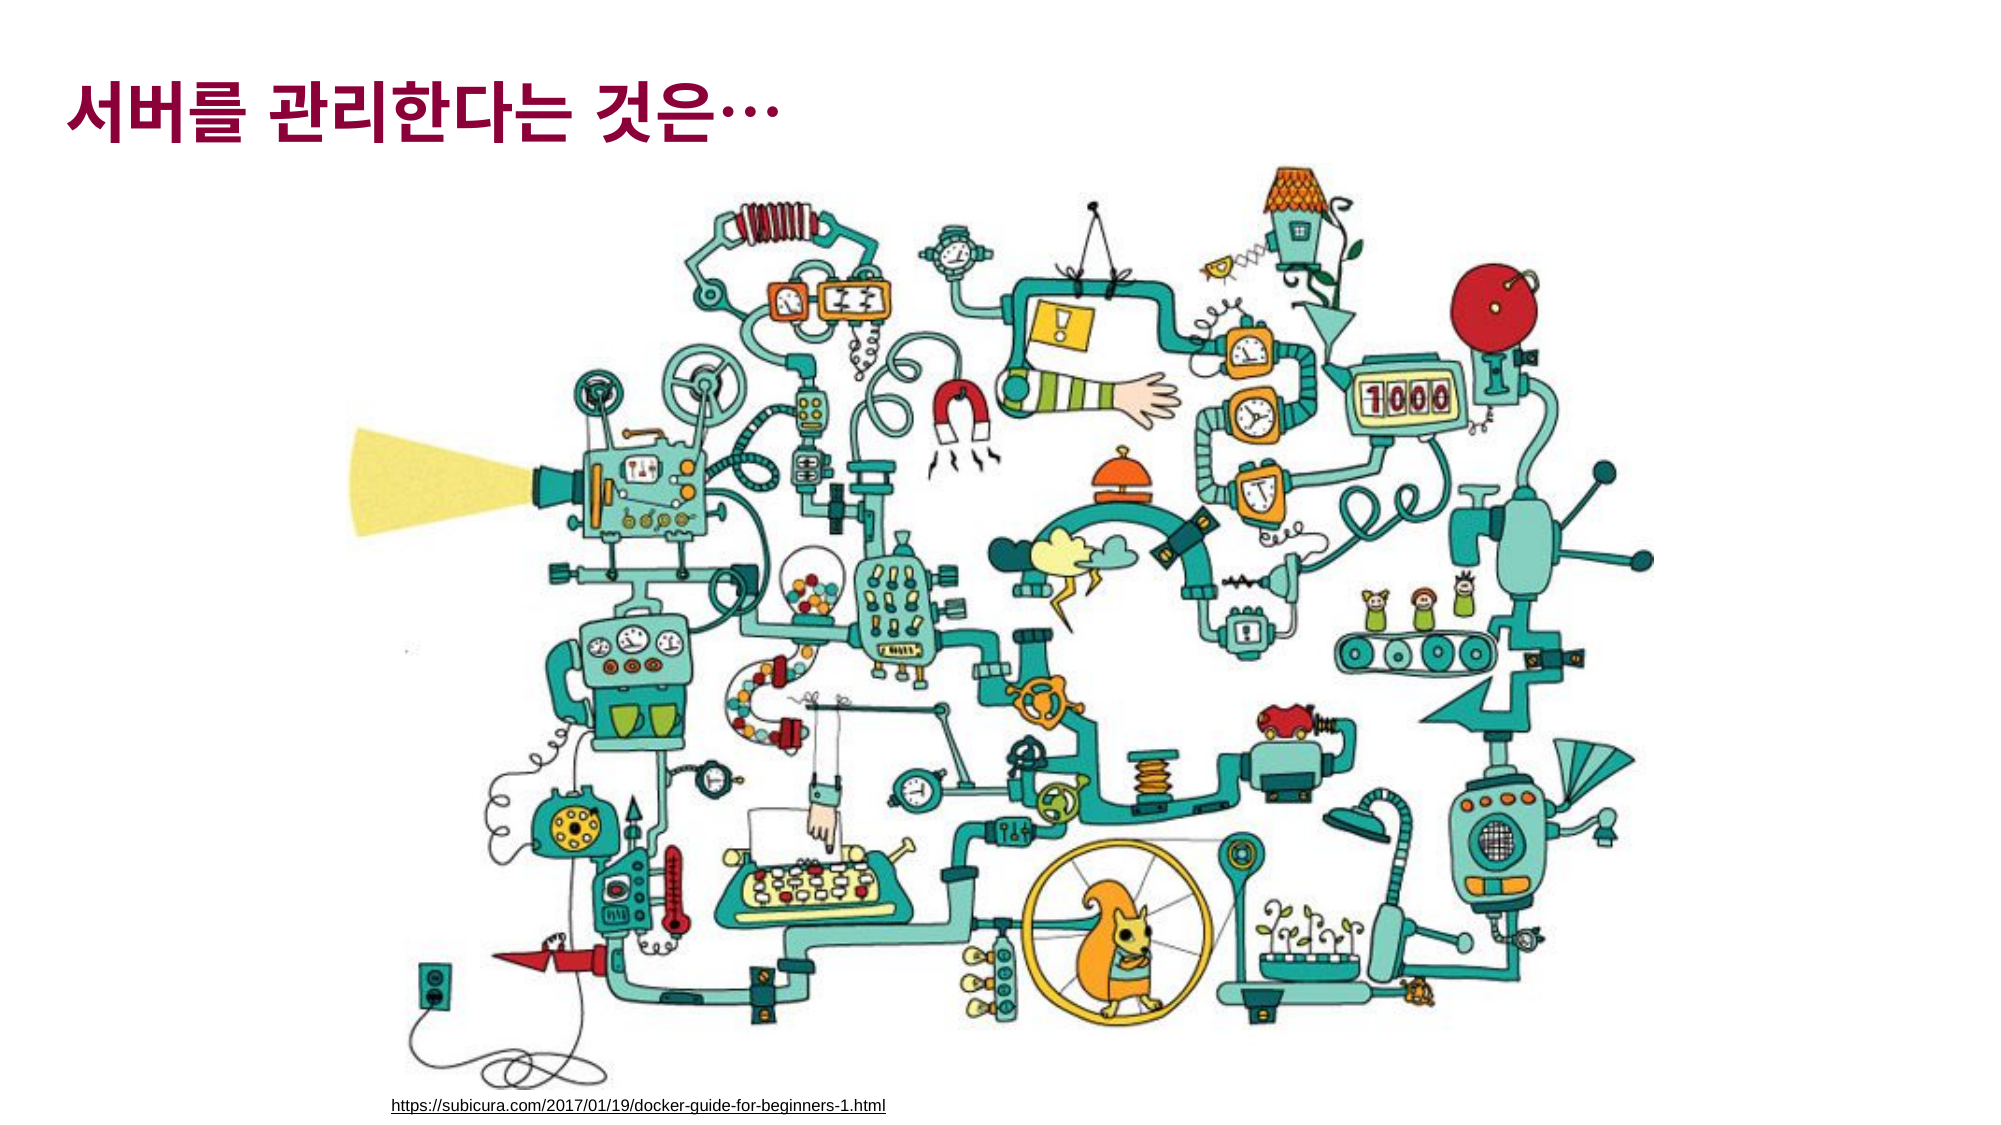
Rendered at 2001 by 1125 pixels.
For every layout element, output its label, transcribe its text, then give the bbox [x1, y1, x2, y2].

text_box https://subicura.com/2017/01/19/docker-guide-for-beginners-1.html [376, 1098, 922, 1123]
picture [346, 163, 1654, 1090]
title 서버를 관리한다는 것은… [49, 37, 1934, 185]
